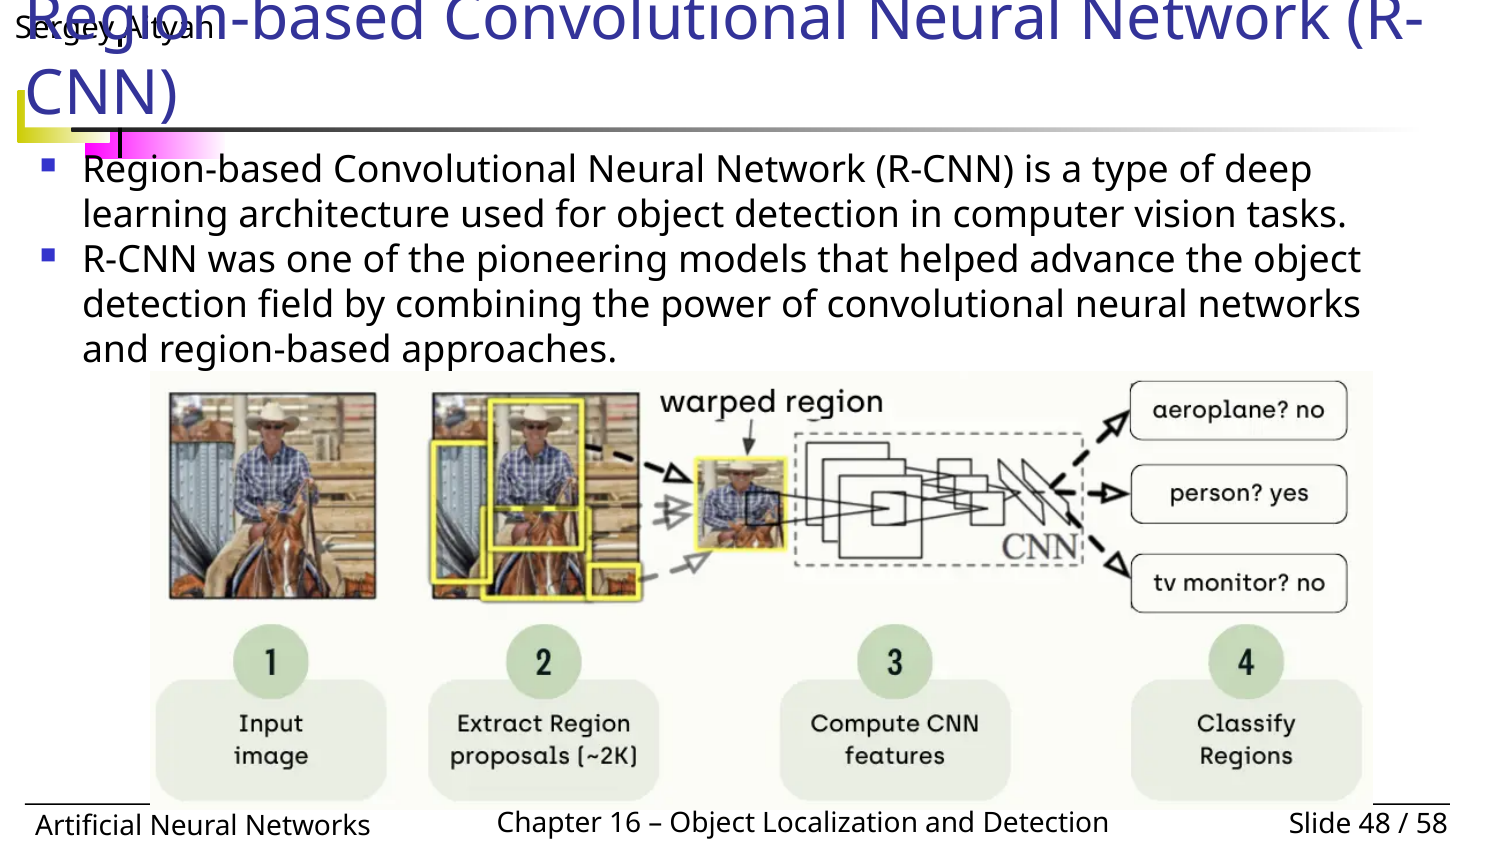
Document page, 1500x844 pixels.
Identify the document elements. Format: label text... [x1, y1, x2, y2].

picture [149, 371, 1374, 810]
title Region-based Convolutional Neural Network (R-CNN) [24, 46, 1500, 128]
list Region-based Convolutional Neural Network (R-CNN) is a type of deep learning architecture used for object detection in computer vision tasks. R-CNN was one of the pioneering models that helped advance the object detection field by combining the power of convolutional neural networks and region-based approaches. [24, 137, 1454, 205]
